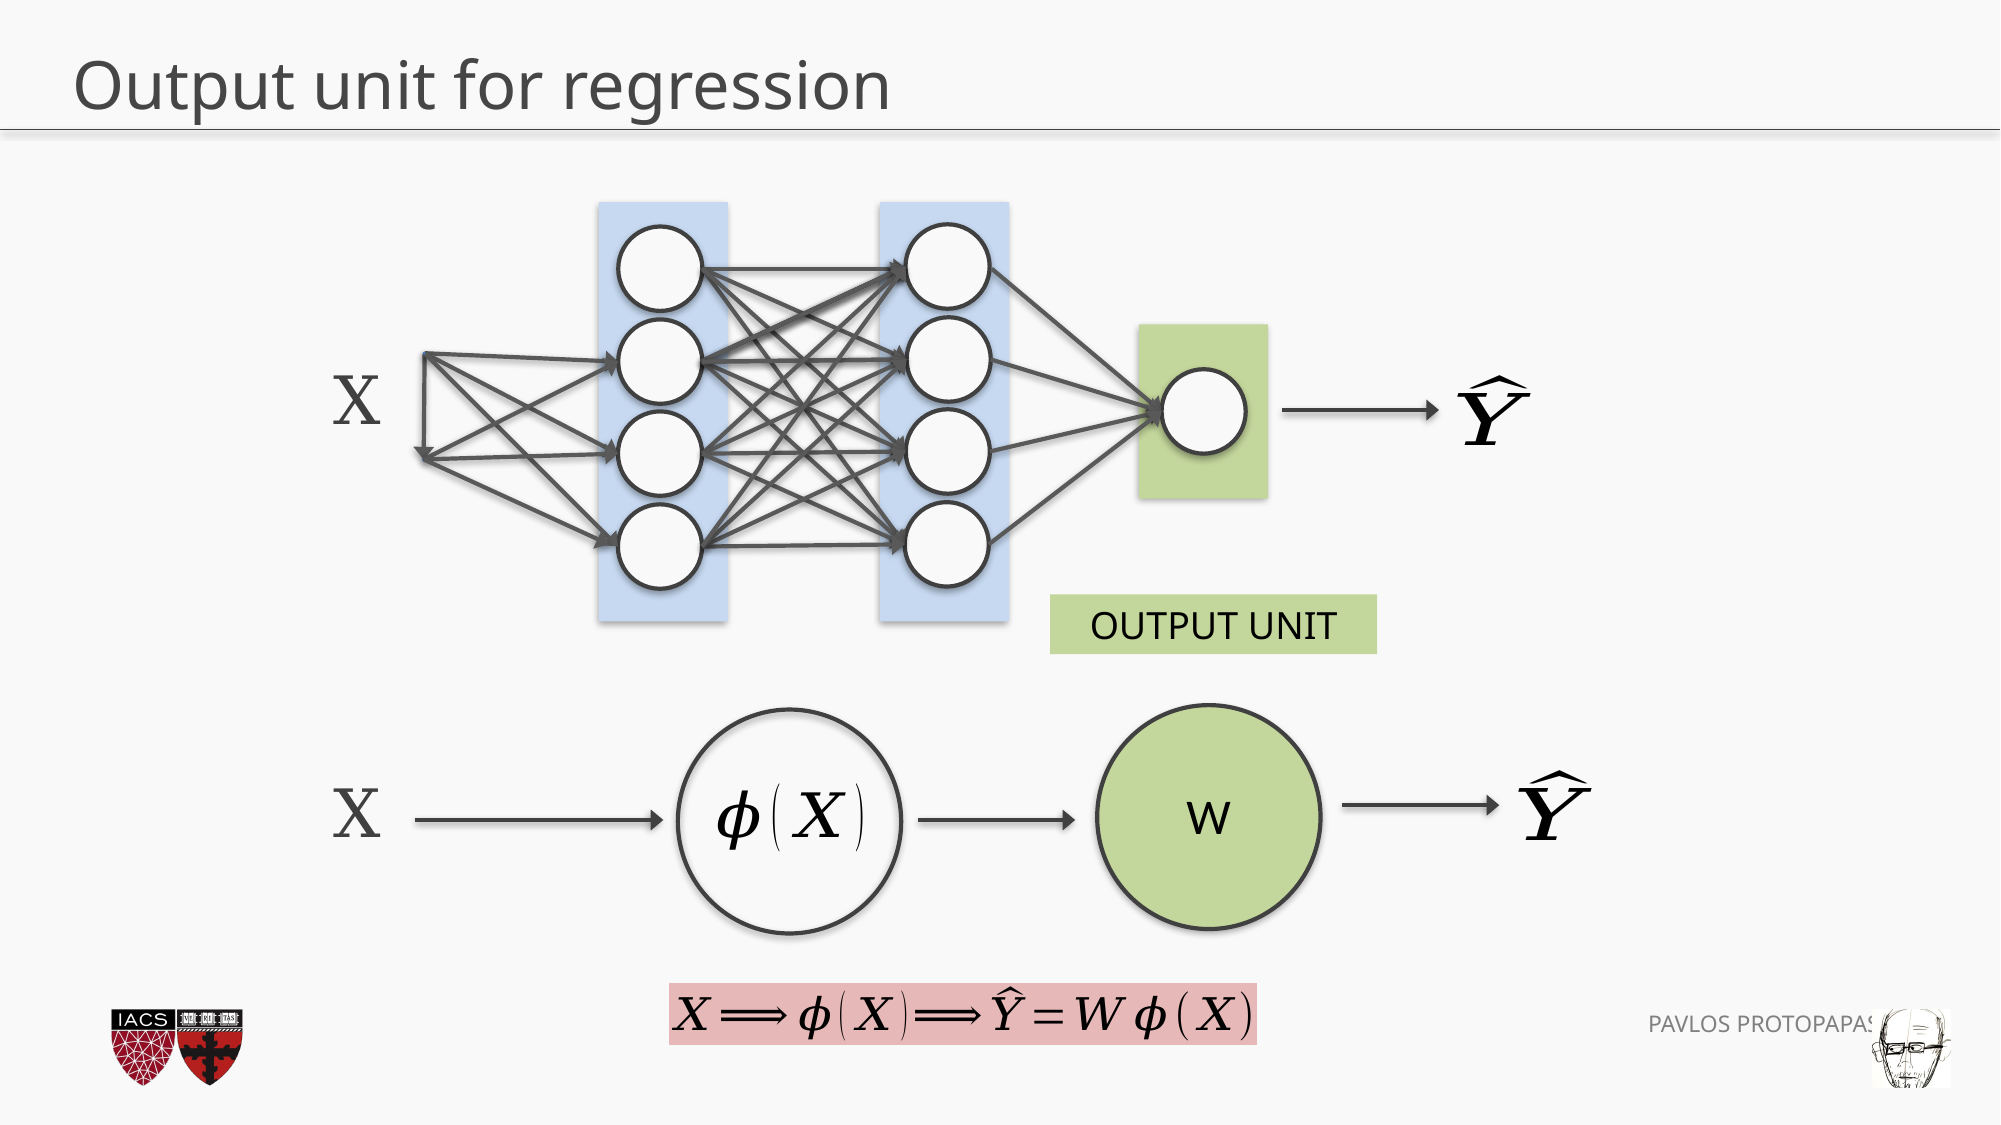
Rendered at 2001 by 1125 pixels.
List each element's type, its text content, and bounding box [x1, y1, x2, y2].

text_box X [318, 350, 396, 445]
picture [109, 1009, 243, 1086]
picture [1872, 1009, 1951, 1088]
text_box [422, 201, 1269, 622]
text_box [1149, 704, 1322, 930]
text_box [414, 709, 1144, 934]
text_box OUTPUT UNIT [1050, 594, 1378, 655]
title Output unit for regression [57, 35, 1943, 162]
text_box X [318, 763, 396, 859]
